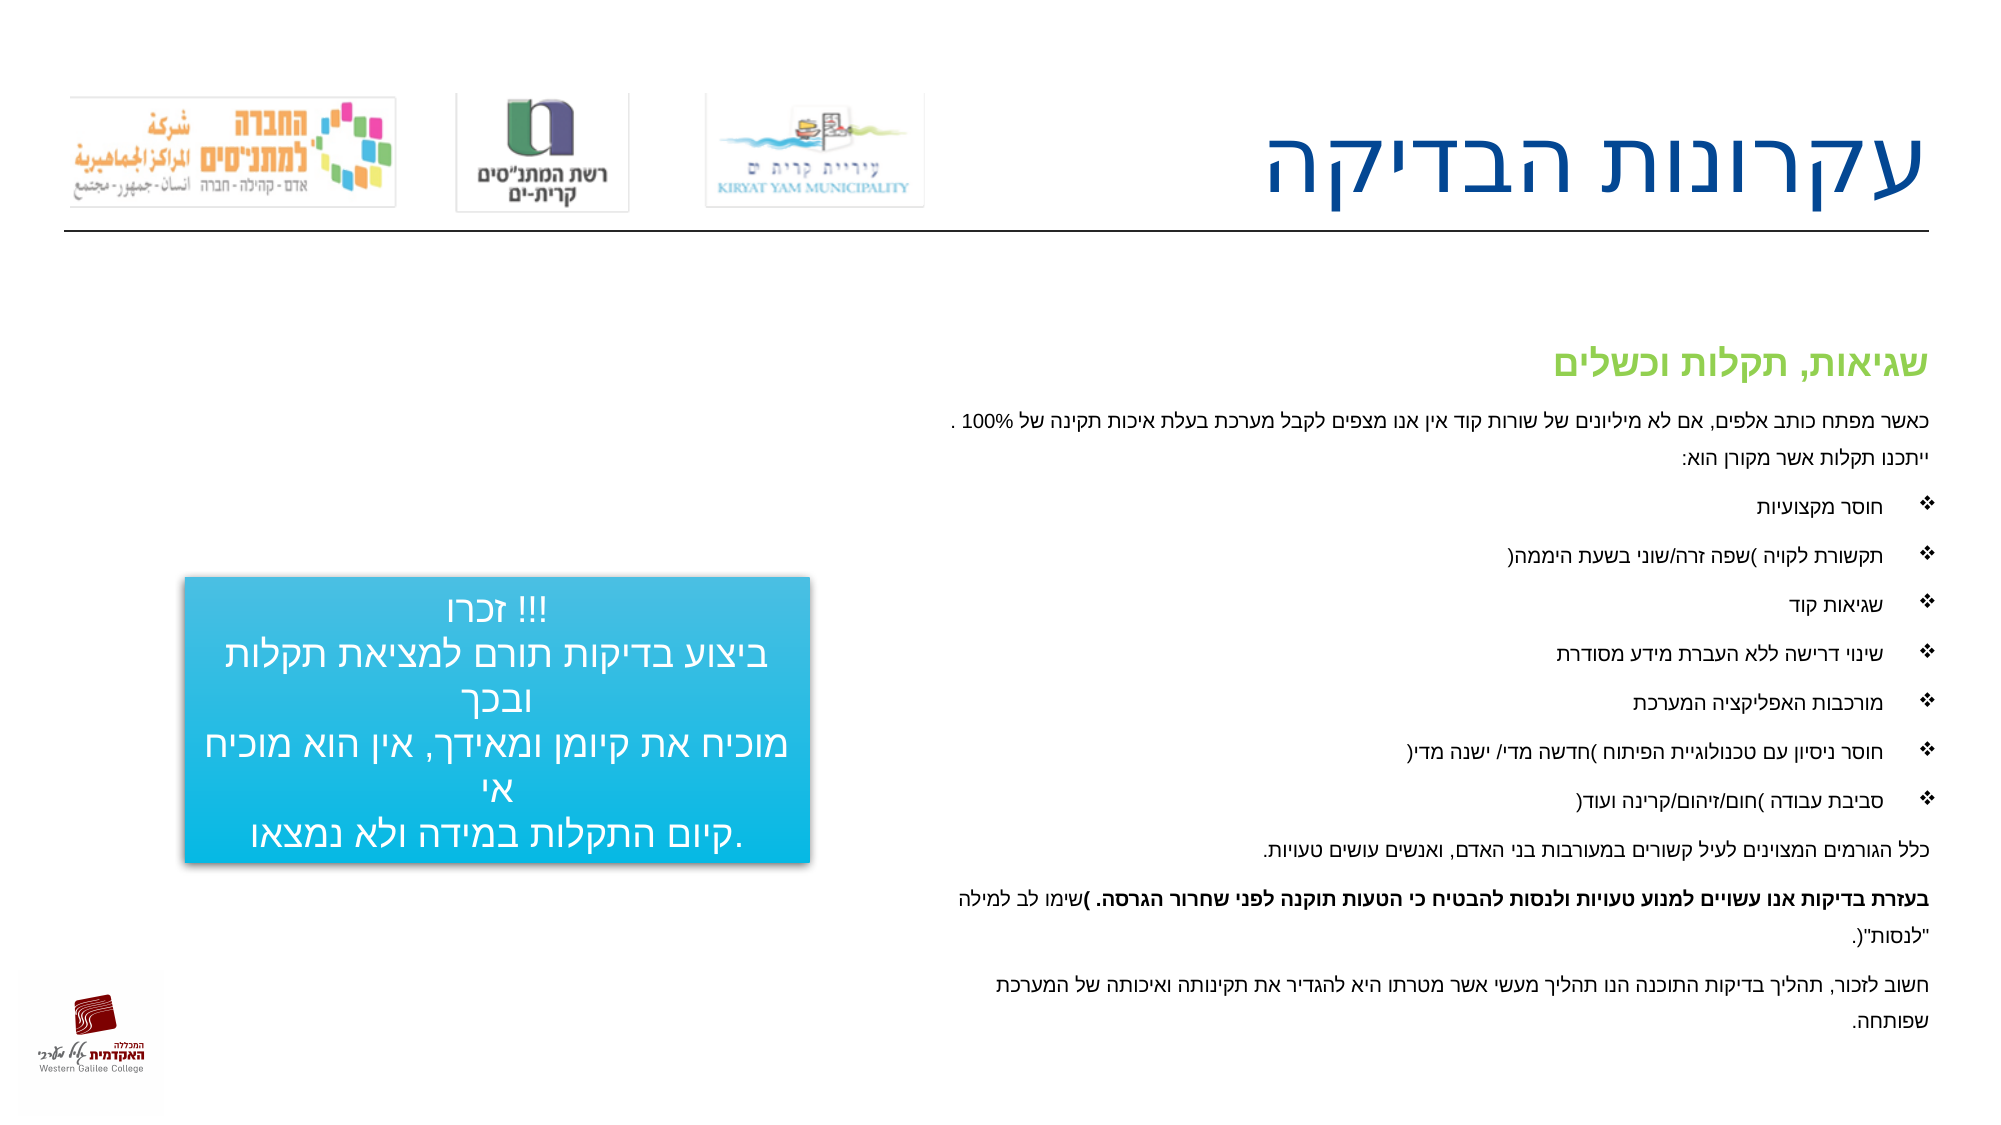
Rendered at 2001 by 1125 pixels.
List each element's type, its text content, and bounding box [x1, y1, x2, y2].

text_box זכרו !!! ביצוע בדיקות תורם למציאת תקלות ובכך מוכיח את קיומן ומאידך, אין הוא מוכיח אי קיום התקלות במידה ולא נמצאו. [184, 577, 810, 863]
title עקרונות הבדיקה [64, 55, 1930, 221]
picture [70, 93, 925, 213]
text_box שגיאות, תקלות וכשלים כאשר מפתח כותב אלפים, אם לא מיליונים של שורות קוד אין אנו מצפים לקבל מערכת בעלת איכות תקינה של 100% . ייתכנו תקלות אשר מקורן הוא: חוסר מקצועיות תקשורת לקויה )שפה זרה/שוני בשעת היממה( שגיאות קוד שינוי דרישה ללא העברת מידע מסודרת מורכבות האפליקציה המערכת חוסר ניסיון עם טכנולוגיית הפיתוח )חדשה מדי/ ישנה מדי( סביבת עבודה )חום/זיהום/קרינה ועוד( כלל הגורמים המצוינים לעיל קשורים במעורבות בני האדם, ואנשים עושים טעויות. בעזרת בדיקות אנו עשויים למנוע טעויות ולנסות להבטיח כי הטעות תוקנה לפני שחרור הגרסה. )שימו לב למילה "לנסות"(. חשוב לזכור, תהליך בדיקות התוכנה הנו תהליך מעשי אשר מטרתו היא להגדיר את תקינותה ואיכותה של המערכת שפותחה. [924, 309, 1930, 1043]
picture [18, 970, 164, 1116]
